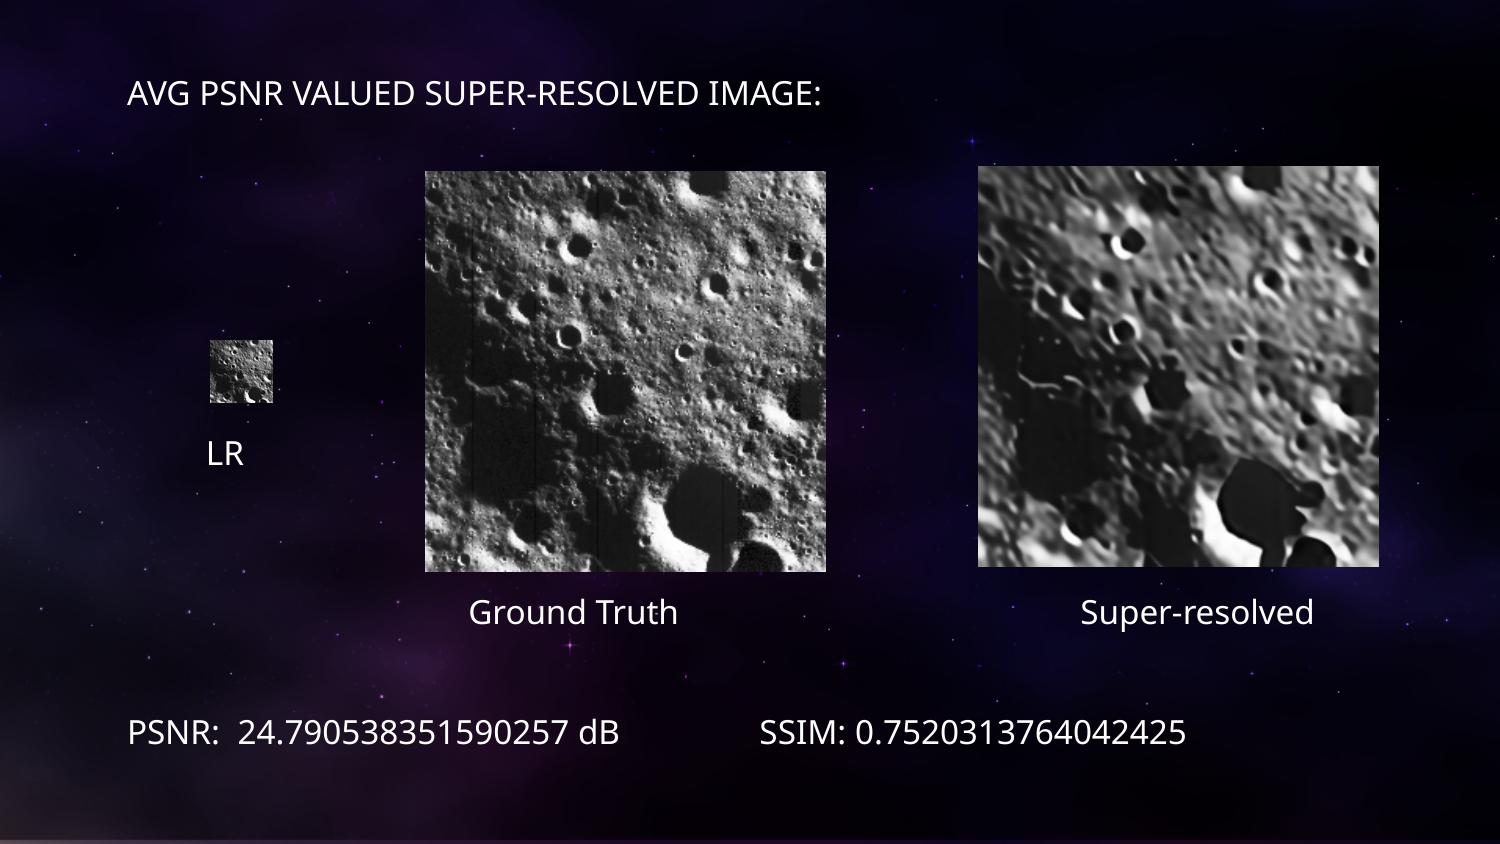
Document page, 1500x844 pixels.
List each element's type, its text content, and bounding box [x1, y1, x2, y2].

picture [0, 0, 1500, 844]
list AVG PSNR VALUED SUPER-RESOLVED IMAGE: LR Ground Truth Super-resolved PSNR: 24.790538351590257 dB SSIM: 0.7520313764042425 [112, 57, 1379, 768]
